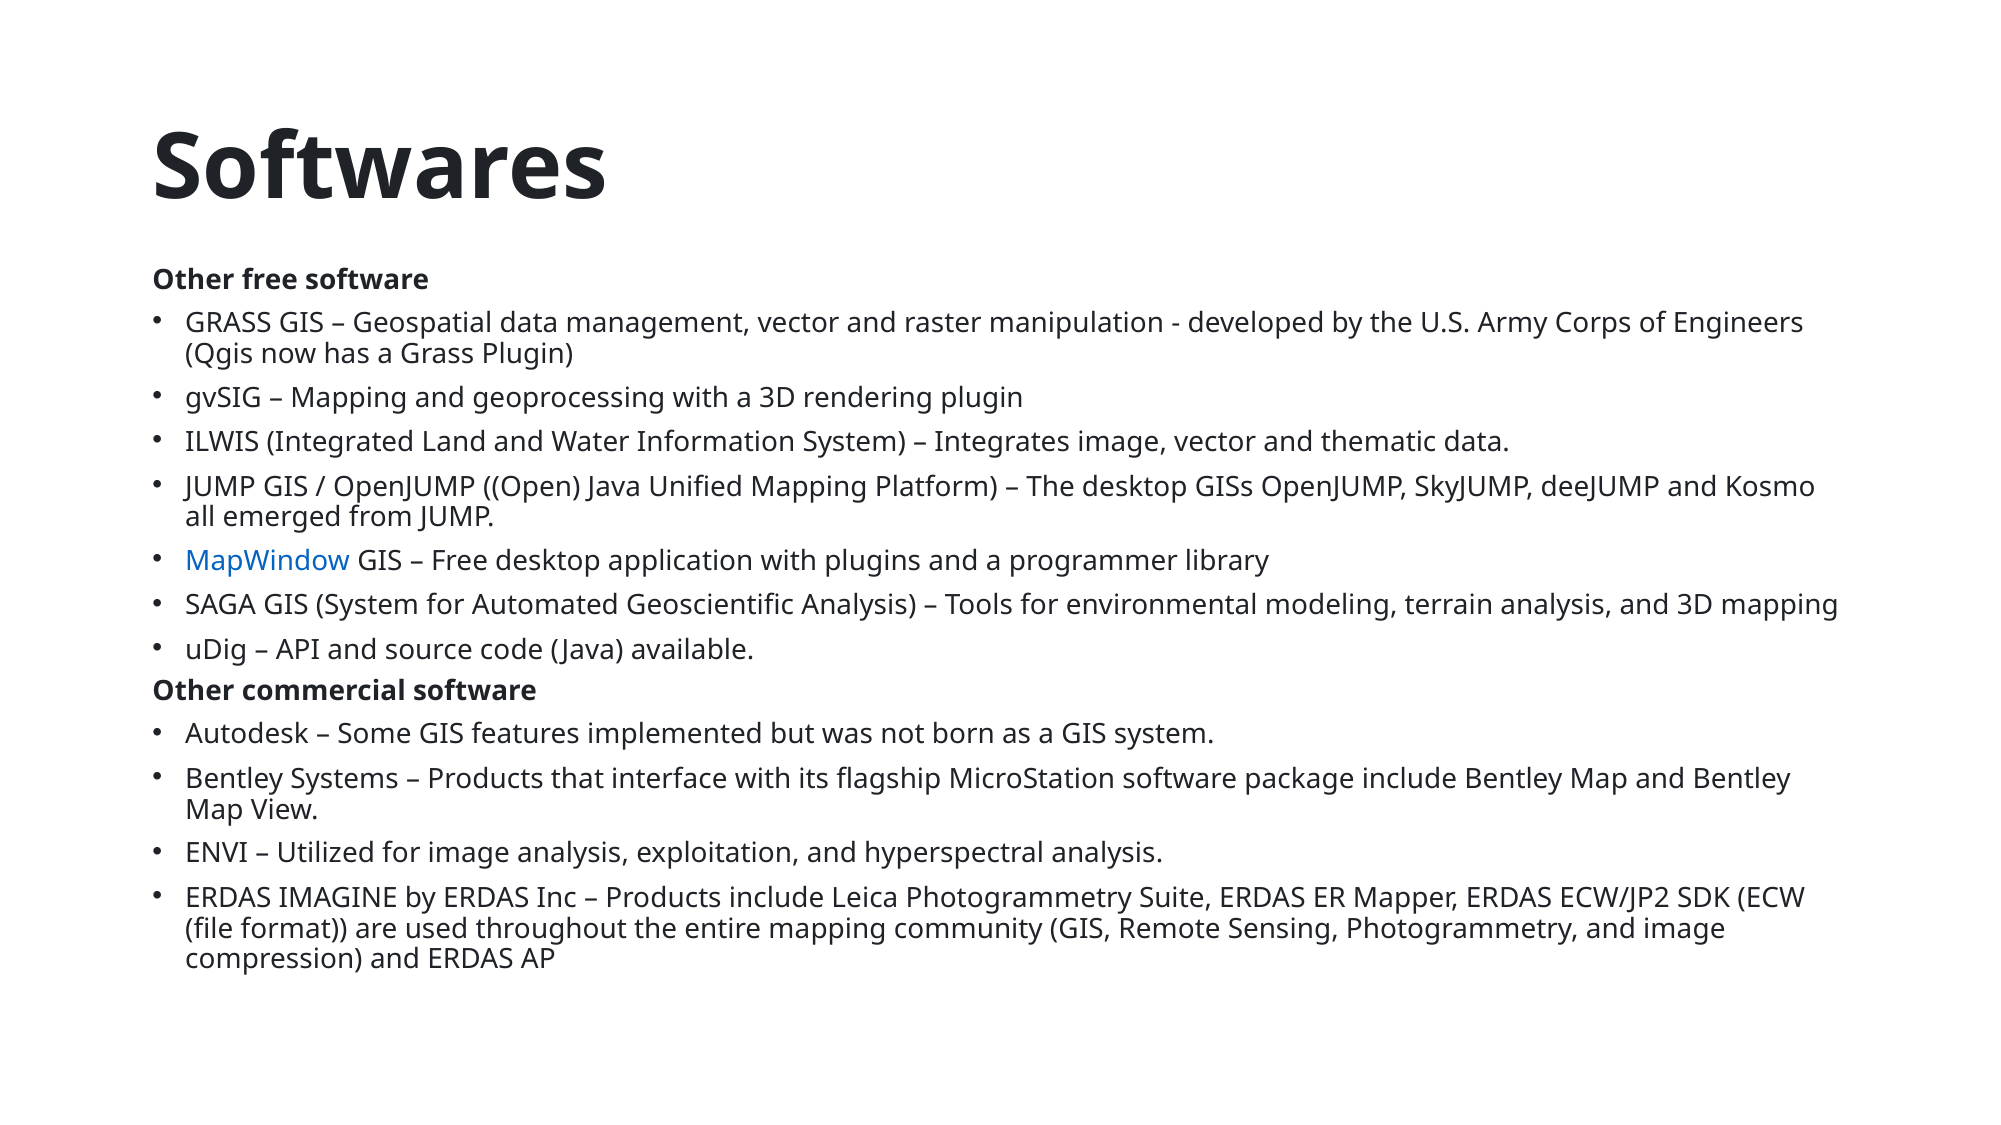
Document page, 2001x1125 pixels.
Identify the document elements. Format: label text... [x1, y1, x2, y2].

list Other free software GRASS GIS – Geospatial data management, vector and raster manipulation - developed by the U.S. Army Corps of Engineers (Qgis now has a Grass Plugin) gvSIG – Mapping and geoprocessing with a 3D rendering plugin ILWIS (Integrated Land and Water Information System) – Integrates image, vector and thematic data. JUMP GIS / OpenJUMP ((Open) Java Unified Mapping Platform) – The desktop GISs OpenJUMP, SkyJUMP, deeJUMP and Kosmo all emerged from JUMP. MapWindow GIS – Free desktop application with plugins and a programmer library SAGA GIS (System for Automated Geoscientific Analysis) – Tools for environmental modeling, terrain analysis, and 3D mapping uDig – API and source code (Java) available. Other commercial software Autodesk – Some GIS features implemented but was not born as a GIS system. Bentley Systems – Products that interface with its flagship MicroStation software package include Bentley Map and Bentley Map View. ENVI – Utilized for image analysis, exploitation, and hyperspectral analysis. ERDAS IMAGINE by ERDAS Inc – Products include Leica Photogrammetry Suite, ERDAS ER Mapper, ERDAS ECW/JP2 SDK (ECW (file format)) are used throughout the entire mapping community (GIS, Remote Sensing, Photogrammetry, and image compression) and ERDAS AP [137, 257, 1863, 1024]
title Softwares [137, 59, 1863, 257]
